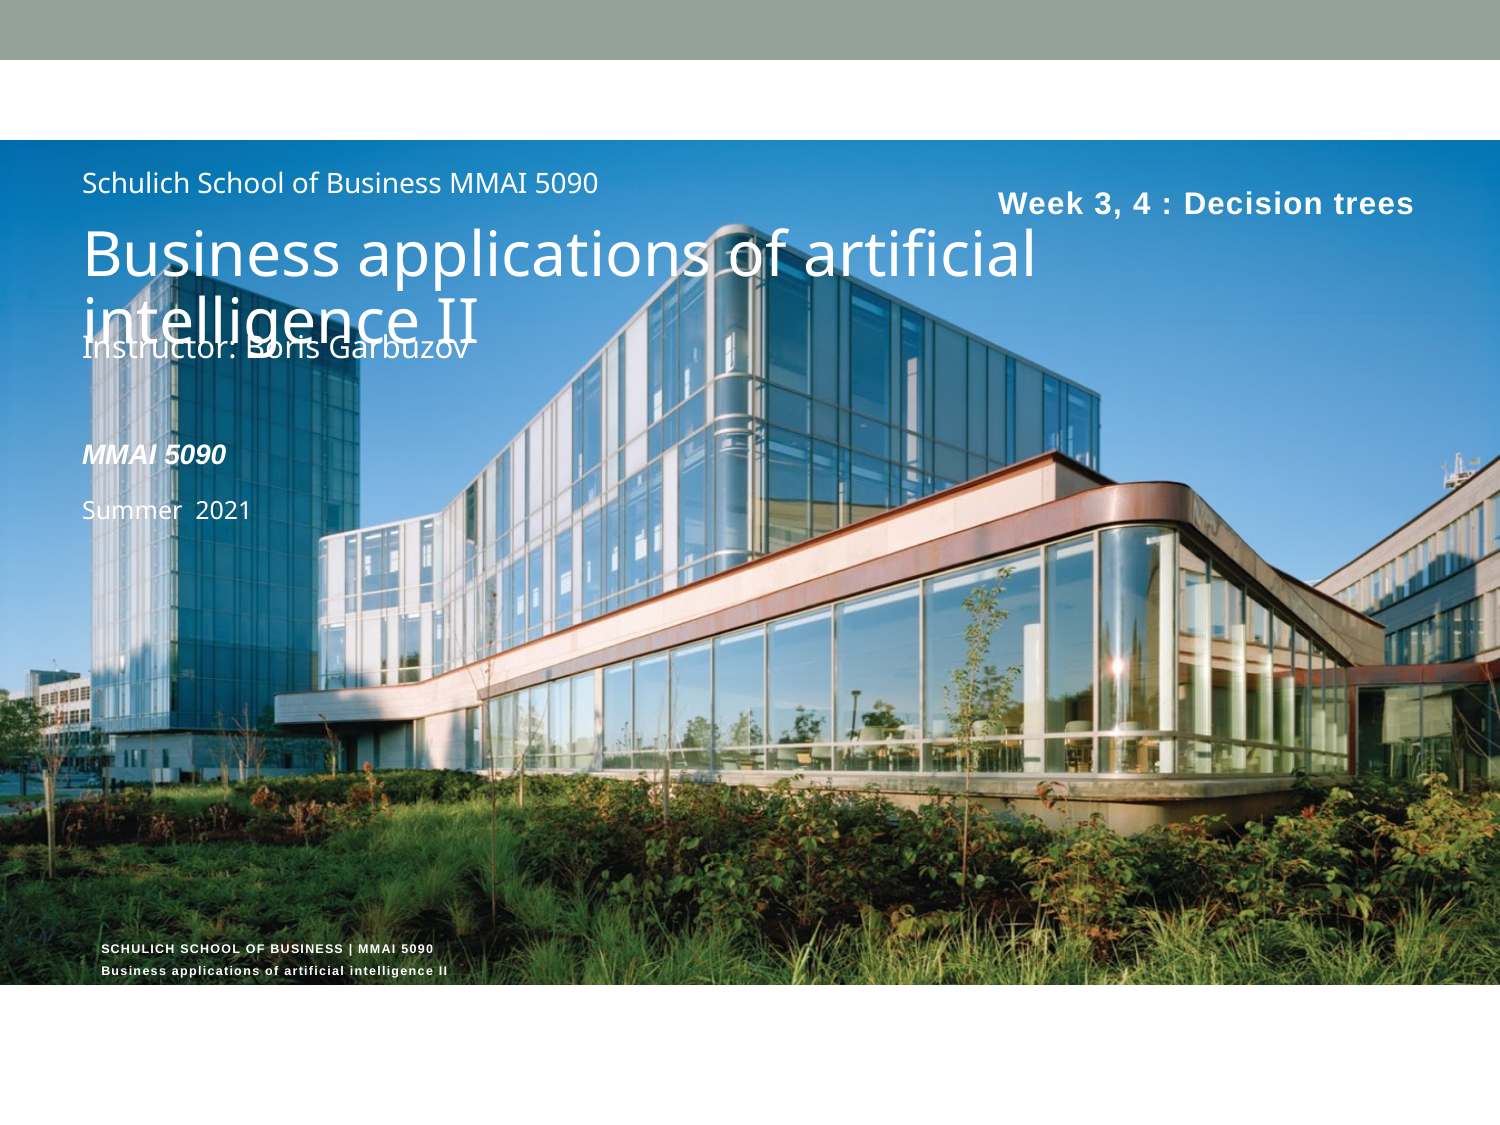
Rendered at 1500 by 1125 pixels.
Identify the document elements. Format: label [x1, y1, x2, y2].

picture [0, 140, 1500, 985]
